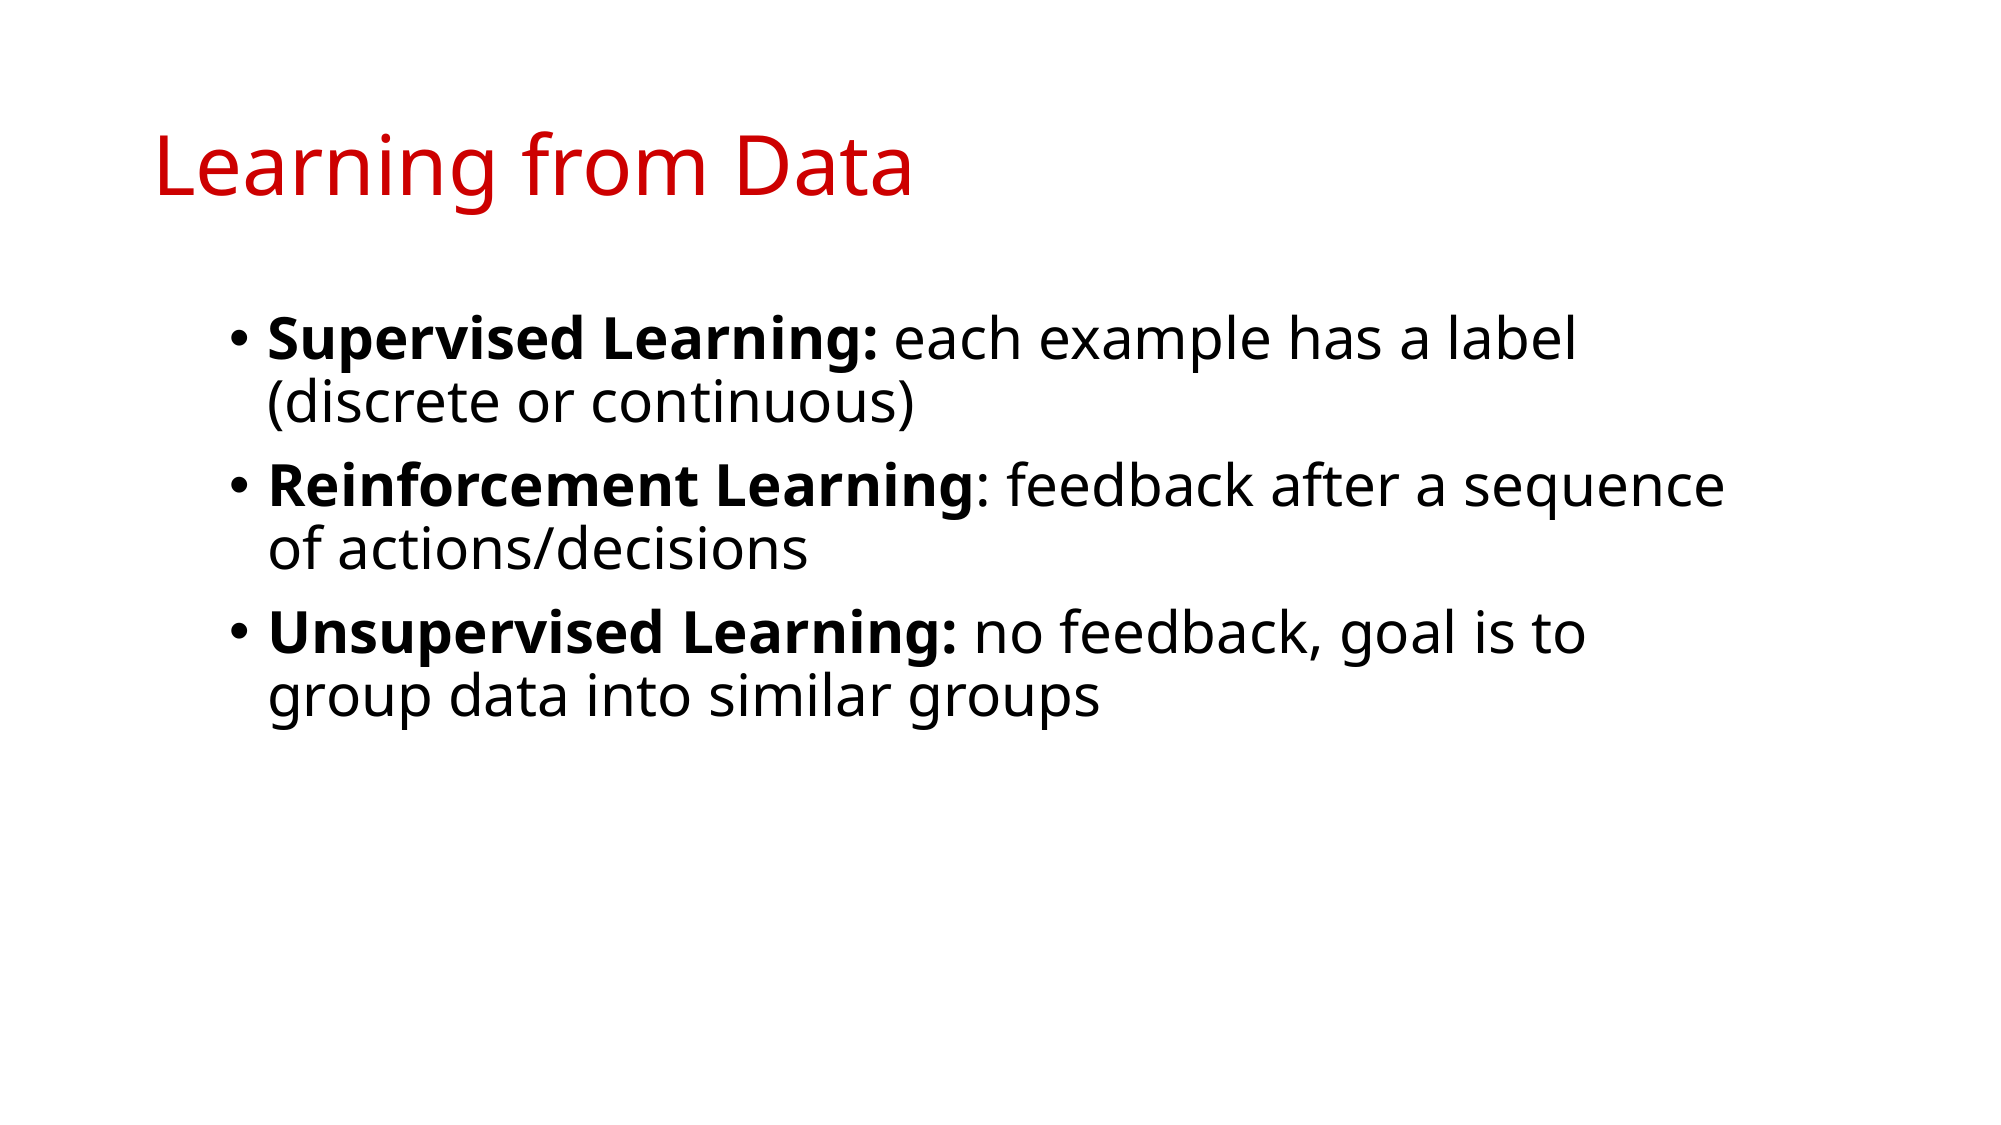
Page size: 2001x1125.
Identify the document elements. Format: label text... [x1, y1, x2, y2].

title Learning from Data [137, 59, 1863, 278]
list Supervised Learning: each example has a label (discrete or continuous) Reinforcement Learning: feedback after a sequence of actions/decisions Unsupervised Learning: no feedback, goal is to group data into similar groups [214, 301, 1749, 1125]
